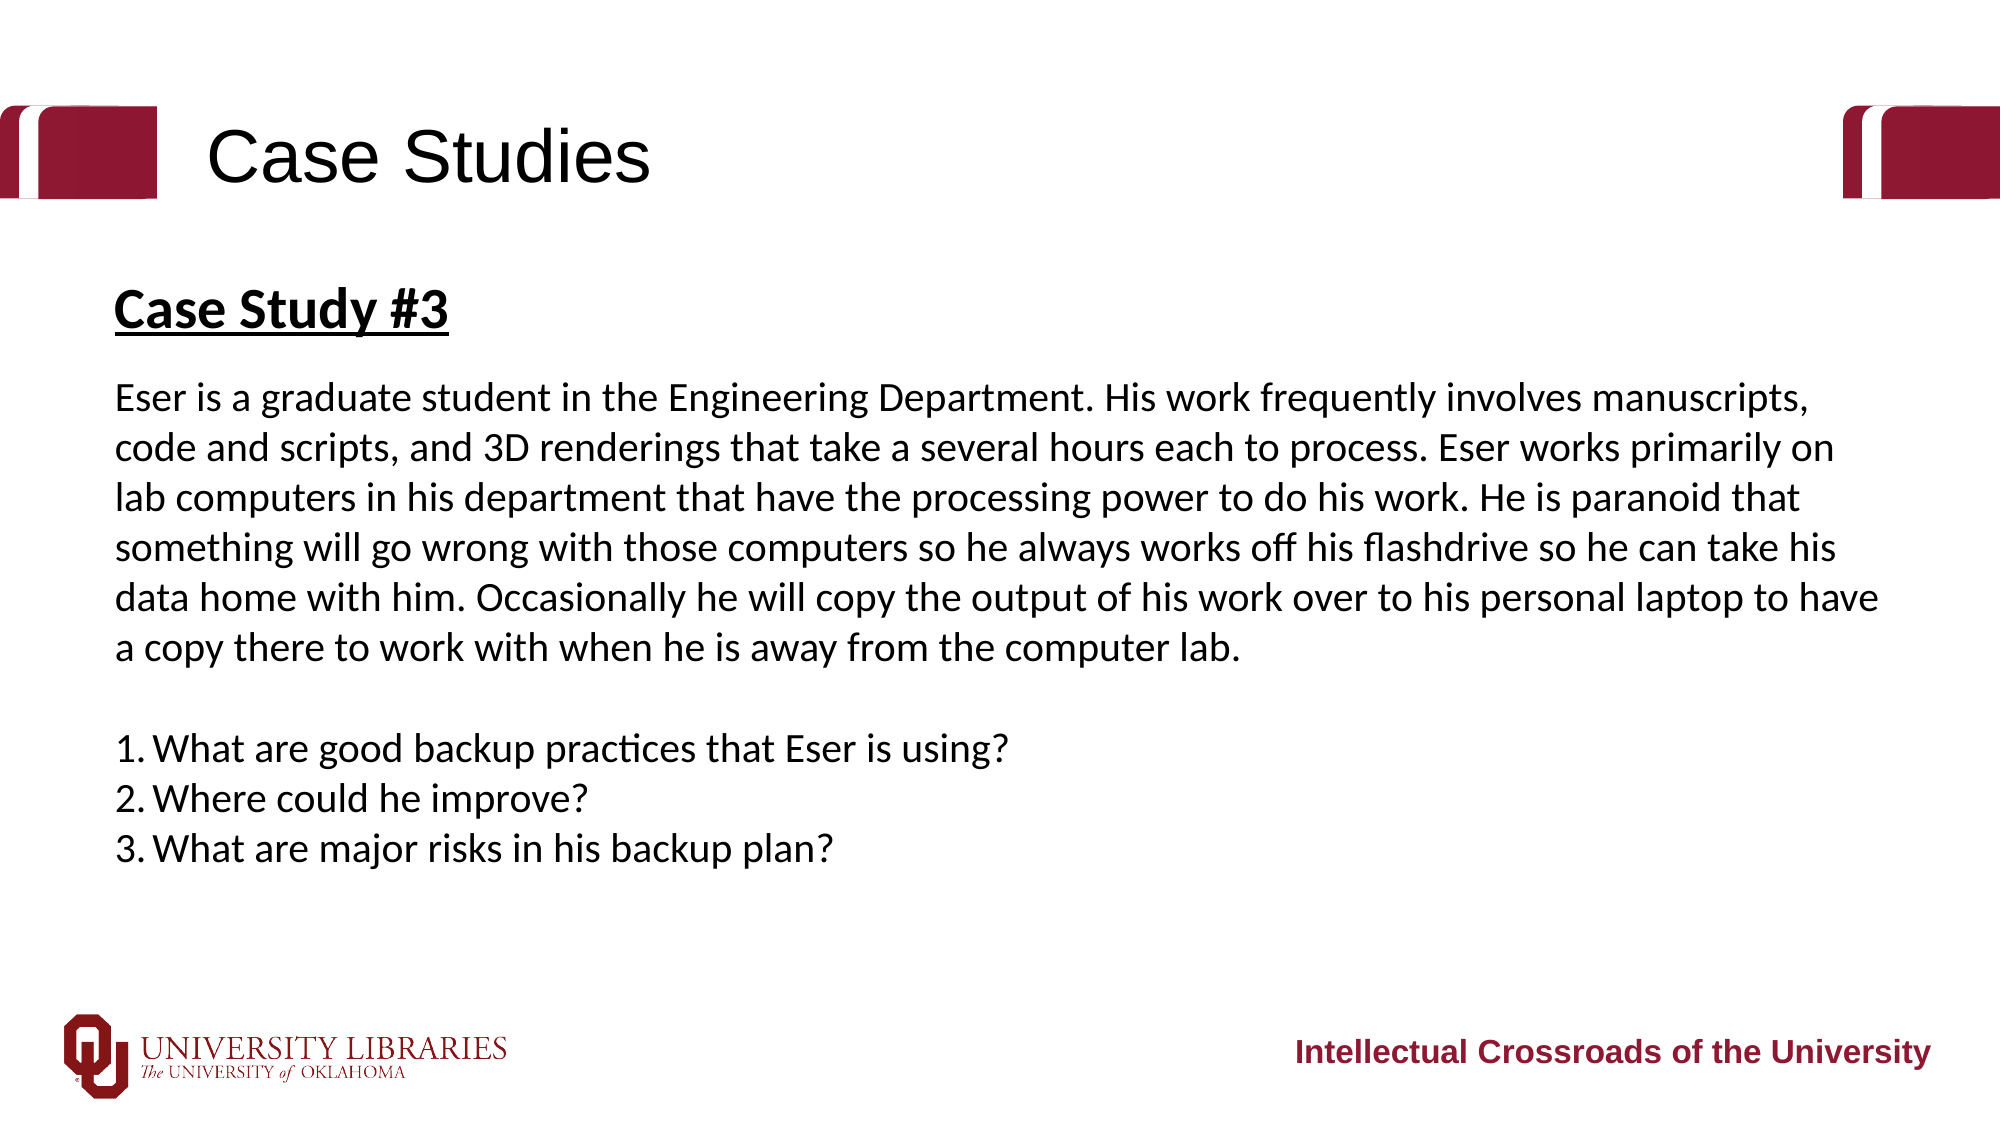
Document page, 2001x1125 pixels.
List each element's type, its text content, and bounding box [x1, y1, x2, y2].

title Case Studies [191, 110, 1394, 193]
list Case Study #3 Eser is a graduate student in the Engineering Department. His work frequently involves manuscripts, code and scripts, and 3D renderings that take a several hours each to process. Eser works primarily on lab computers in his department that have the processing power to do his work. He is paranoid that something will go wrong with those computers so he always works off his flashdrive so he can take his data home with him. Occasionally he will copy the output of his work over to his personal laptop to have a copy there to work with when he is away from the computer lab. What are good backup practices that Eser is using? Where could he improve? What are major risks in his backup plan? [99, 262, 1900, 939]
picture [41, 988, 532, 1112]
